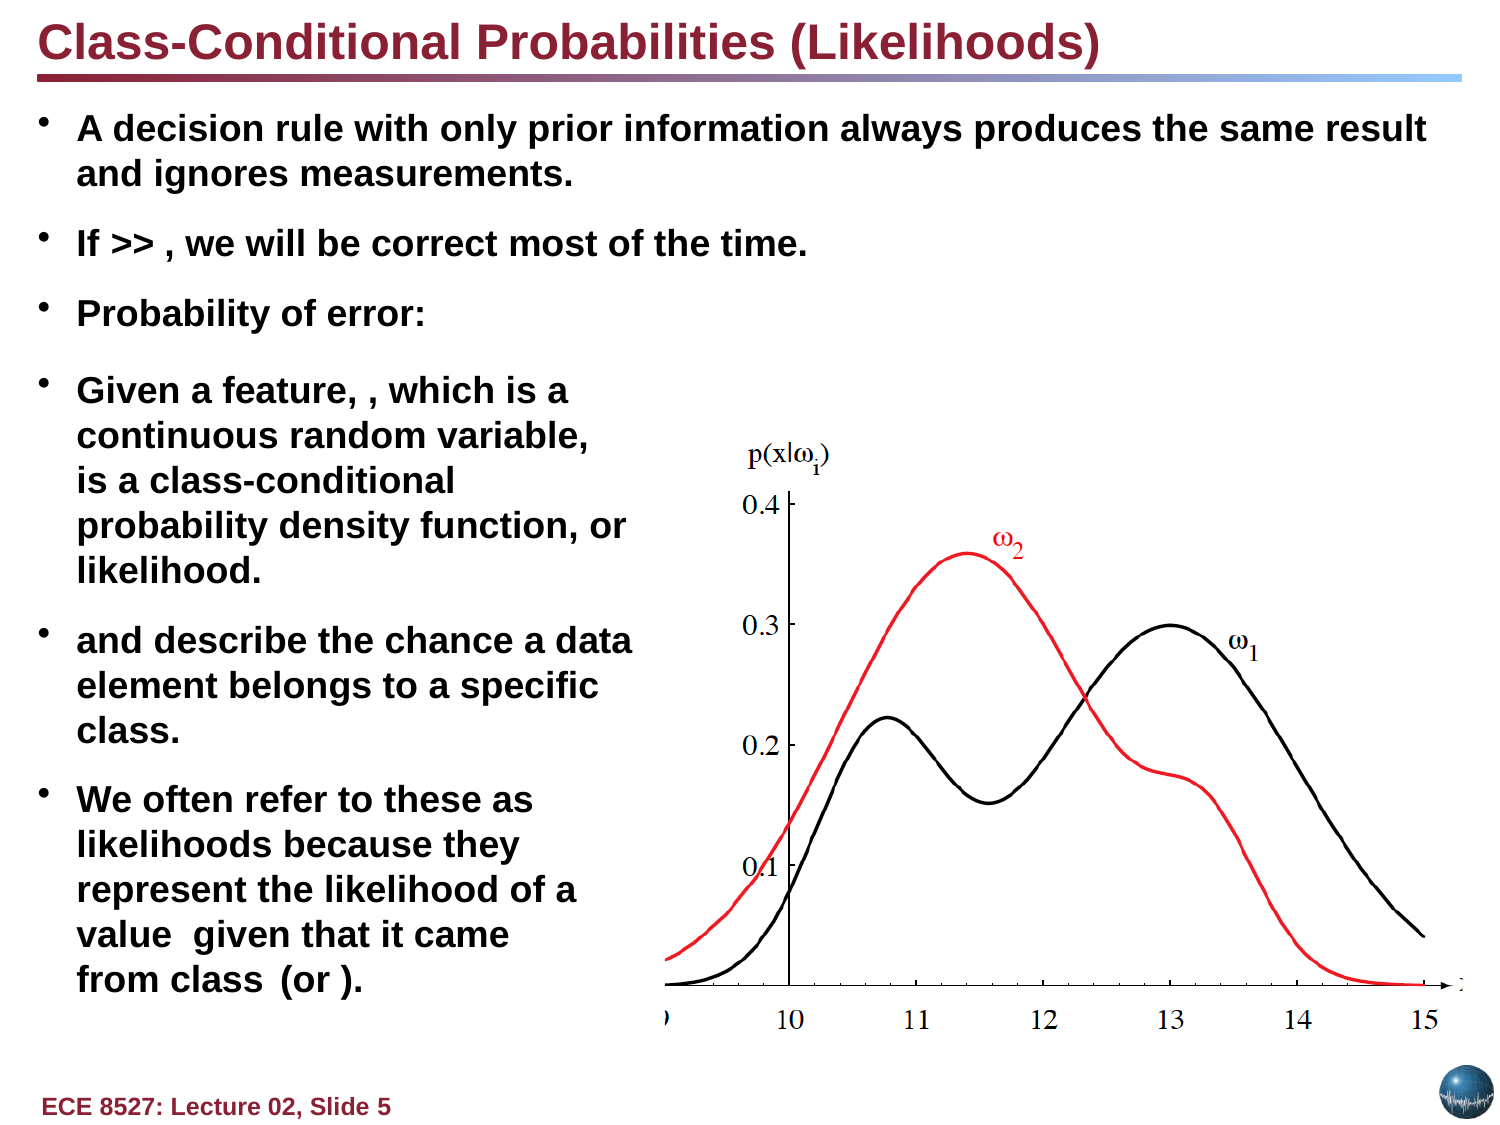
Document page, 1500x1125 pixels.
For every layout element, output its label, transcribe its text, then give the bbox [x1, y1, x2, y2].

picture [664, 436, 1463, 1036]
picture [1439, 1065, 1494, 1119]
text_box Class-Conditional Probabilities (Likelihoods) [37, 9, 1463, 70]
